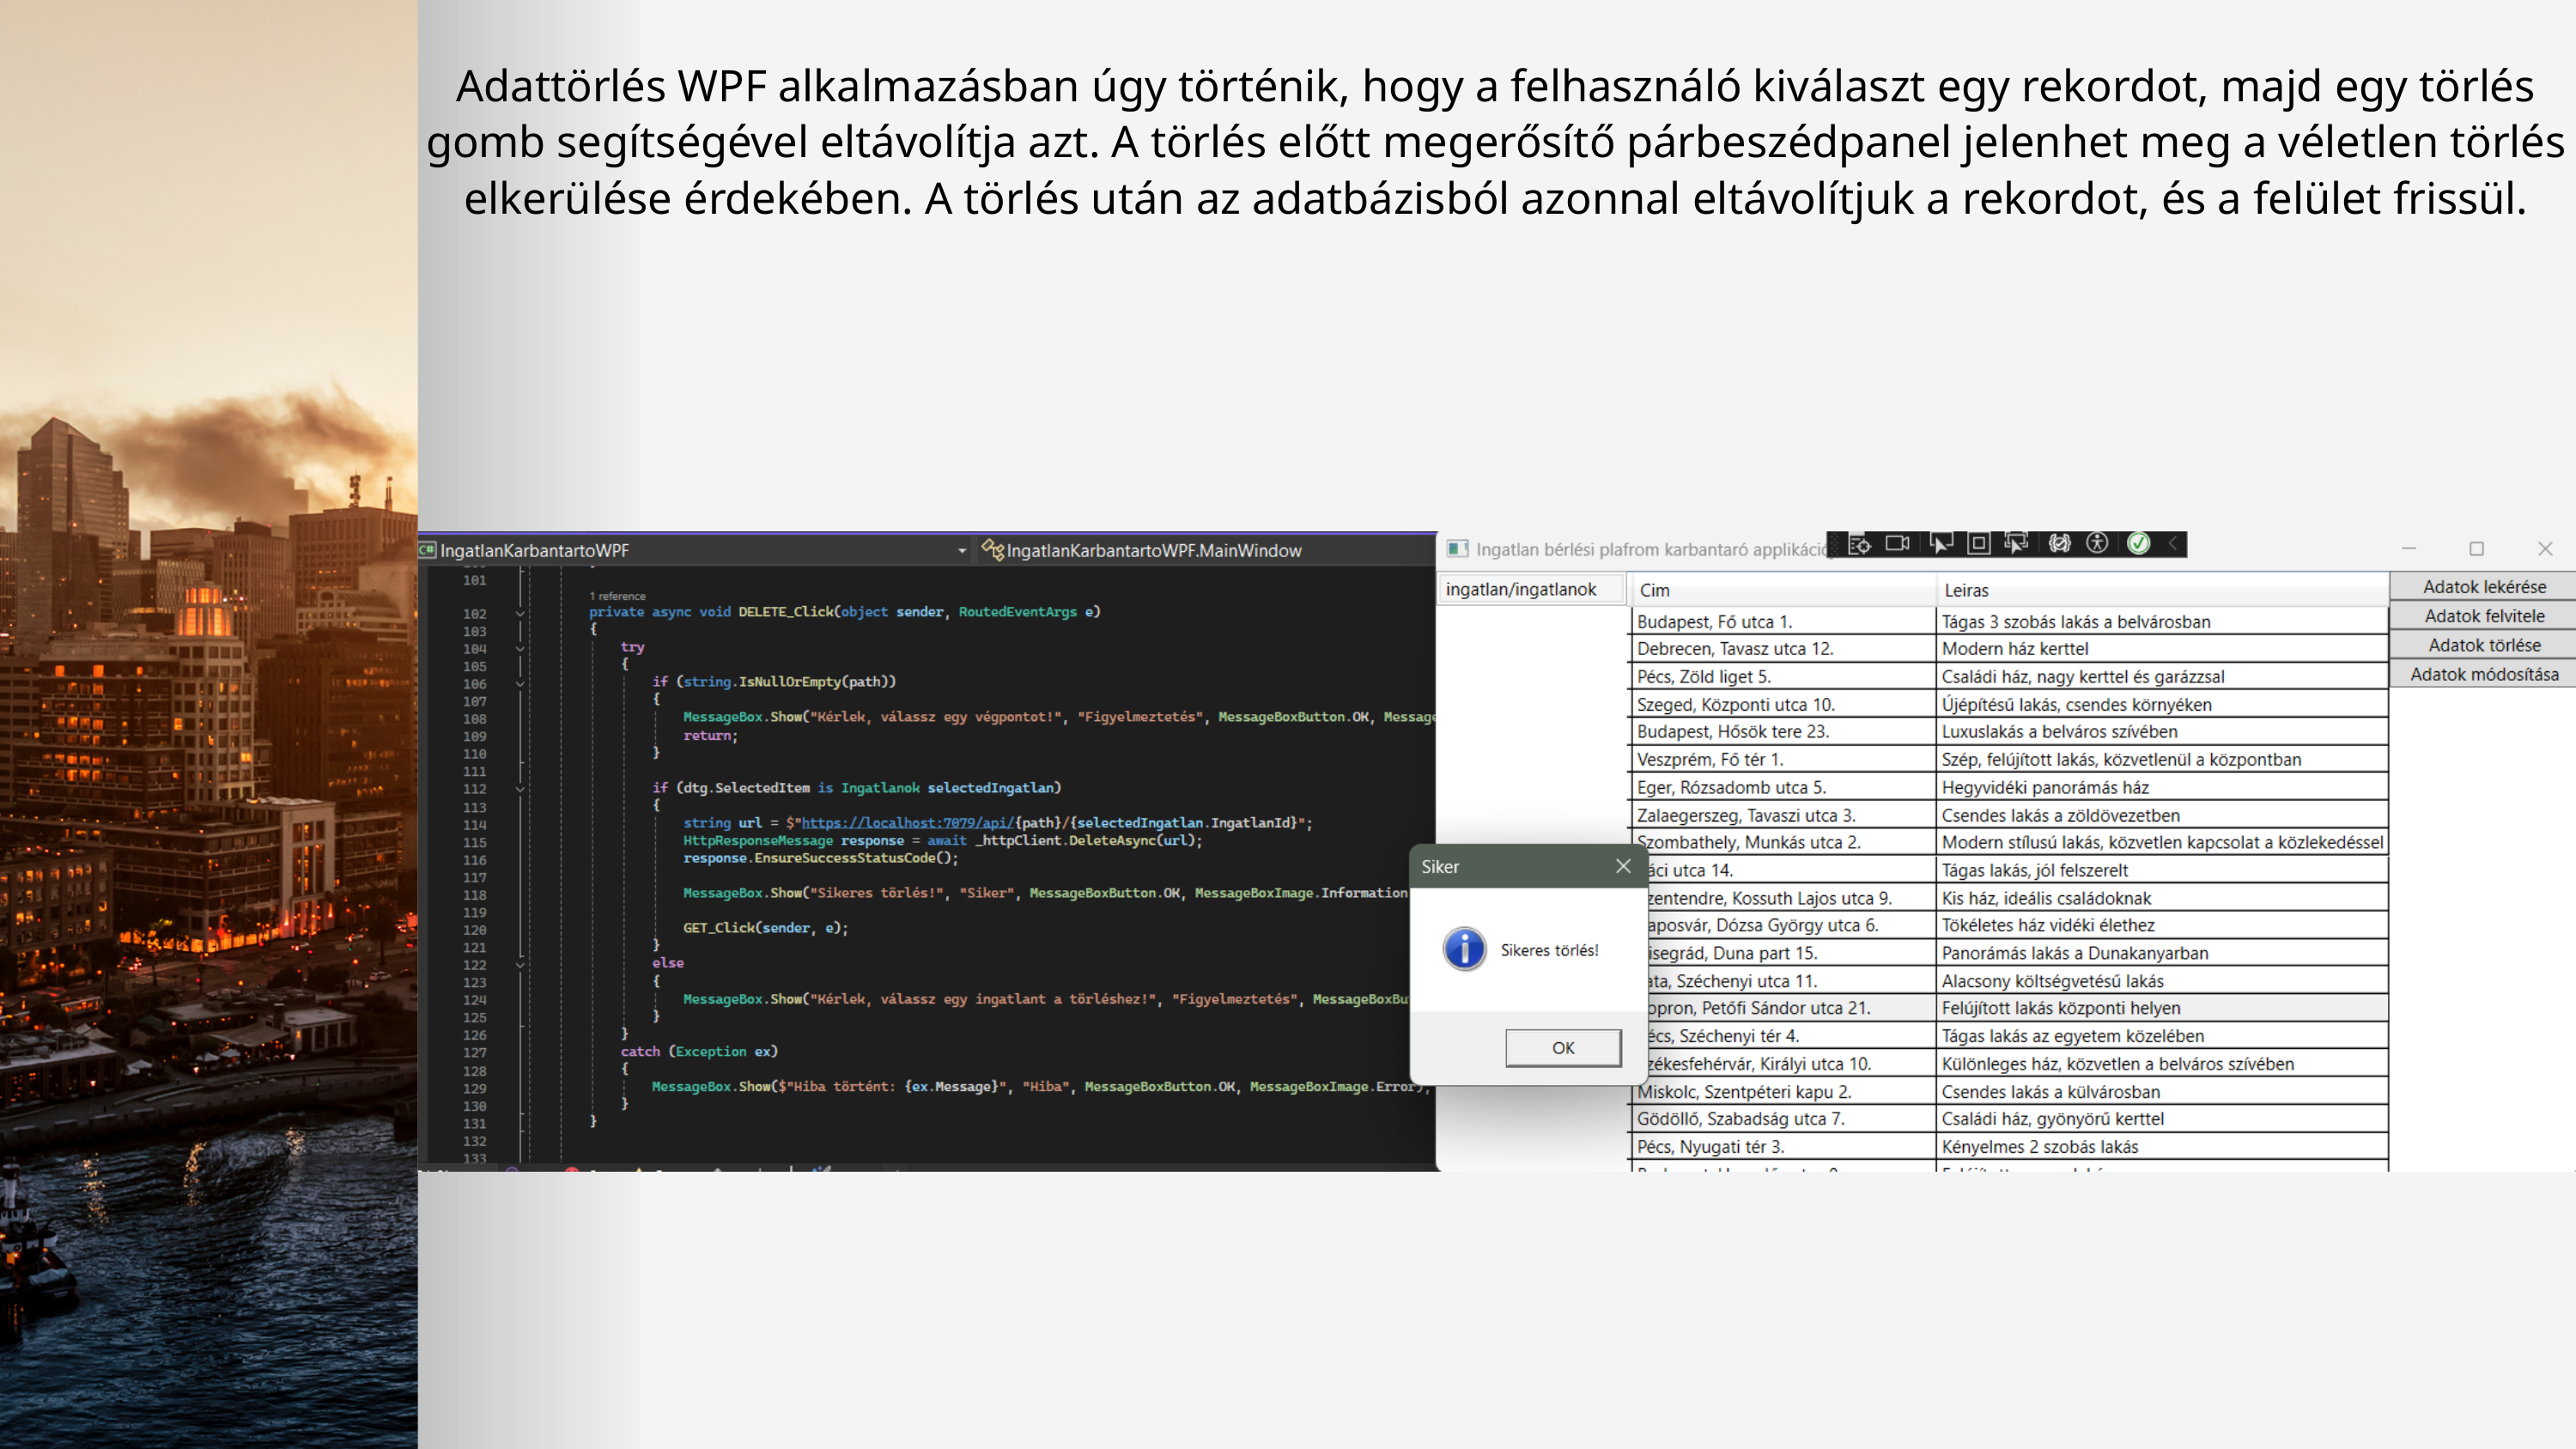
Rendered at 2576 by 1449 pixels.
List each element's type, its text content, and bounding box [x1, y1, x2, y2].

text_box [647, 531, 2576, 1172]
text_box Adattörlés WPF alkalmazásban úgy történik, hogy a felhasználó kiválaszt egy rekordot, majd egy törlés gomb segítségével eltávolítja azt. A törlés előtt megerősítő párbeszédpanel jelenhet meg a véletlen törlés elkerülése érdekében. A törlés után az adatbázisból azonnal eltávolítjuk a rekordot, és a felület frissül. [647, 53, 2576, 223]
text_box [0, 0, 392, 1449]
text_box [398, 0, 641, 1449]
